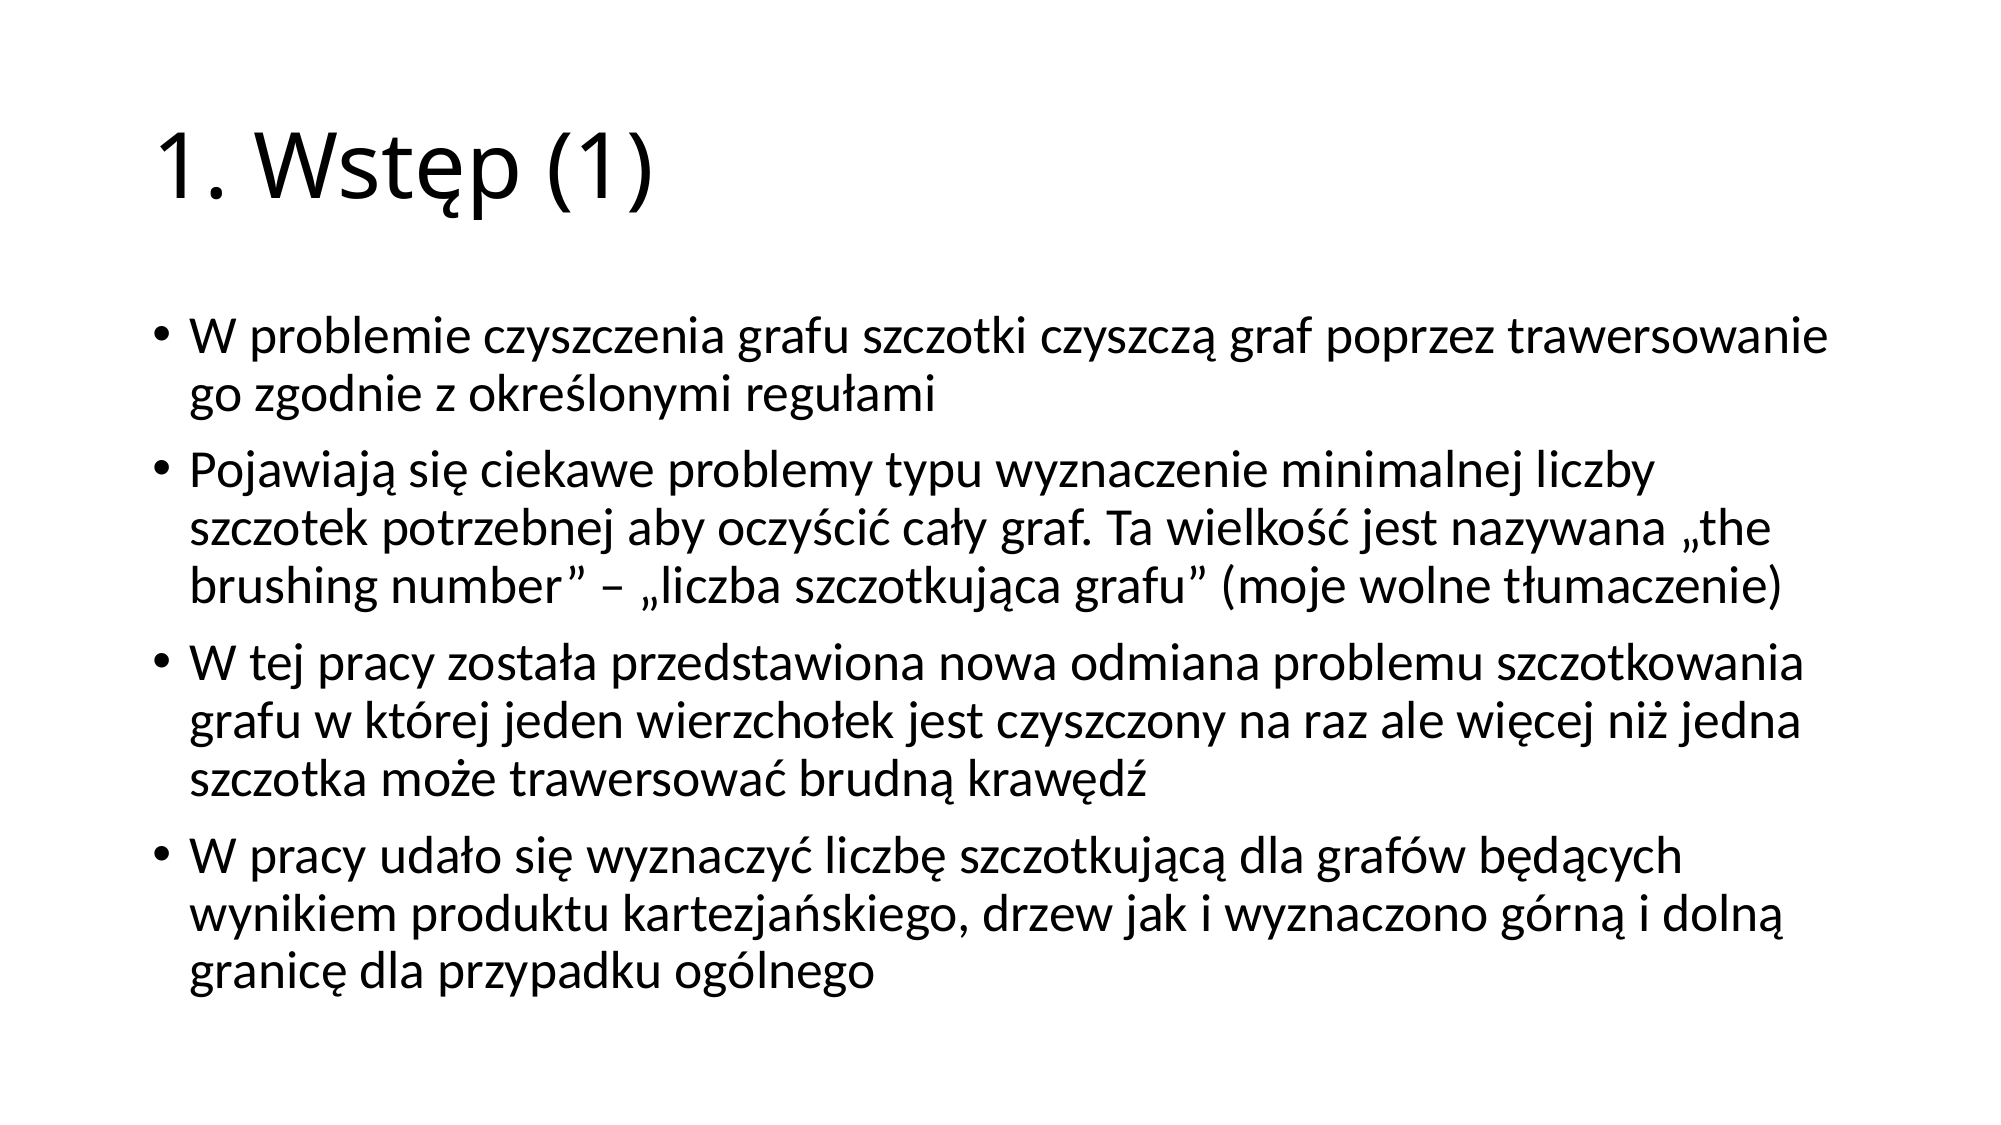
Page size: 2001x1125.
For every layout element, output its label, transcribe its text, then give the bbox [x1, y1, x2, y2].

list W problemie czyszczenia grafu szczotki czyszczą graf poprzez trawersowanie go zgodnie z określonymi regułami Pojawiają się ciekawe problemy typu wyznaczenie minimalnej liczby szczotek potrzebnej aby oczyścić cały graf. Ta wielkość jest nazywana „the brushing number” – „liczba szczotkująca grafu” (moje wolne tłumaczenie) W tej pracy została przedstawiona nowa odmiana problemu szczotkowania grafu w której jeden wierzchołek jest czyszczony na raz ale więcej niż jedna szczotka może trawersować brudną krawędź W pracy udało się wyznaczyć liczbę szczotkującą dla grafów będących wynikiem produktu kartezjańskiego, drzew jak i wyznaczono górną i dolną granicę dla przypadku ogólnego [137, 299, 1863, 1014]
title 1. Wstęp (1) [137, 59, 1863, 278]
